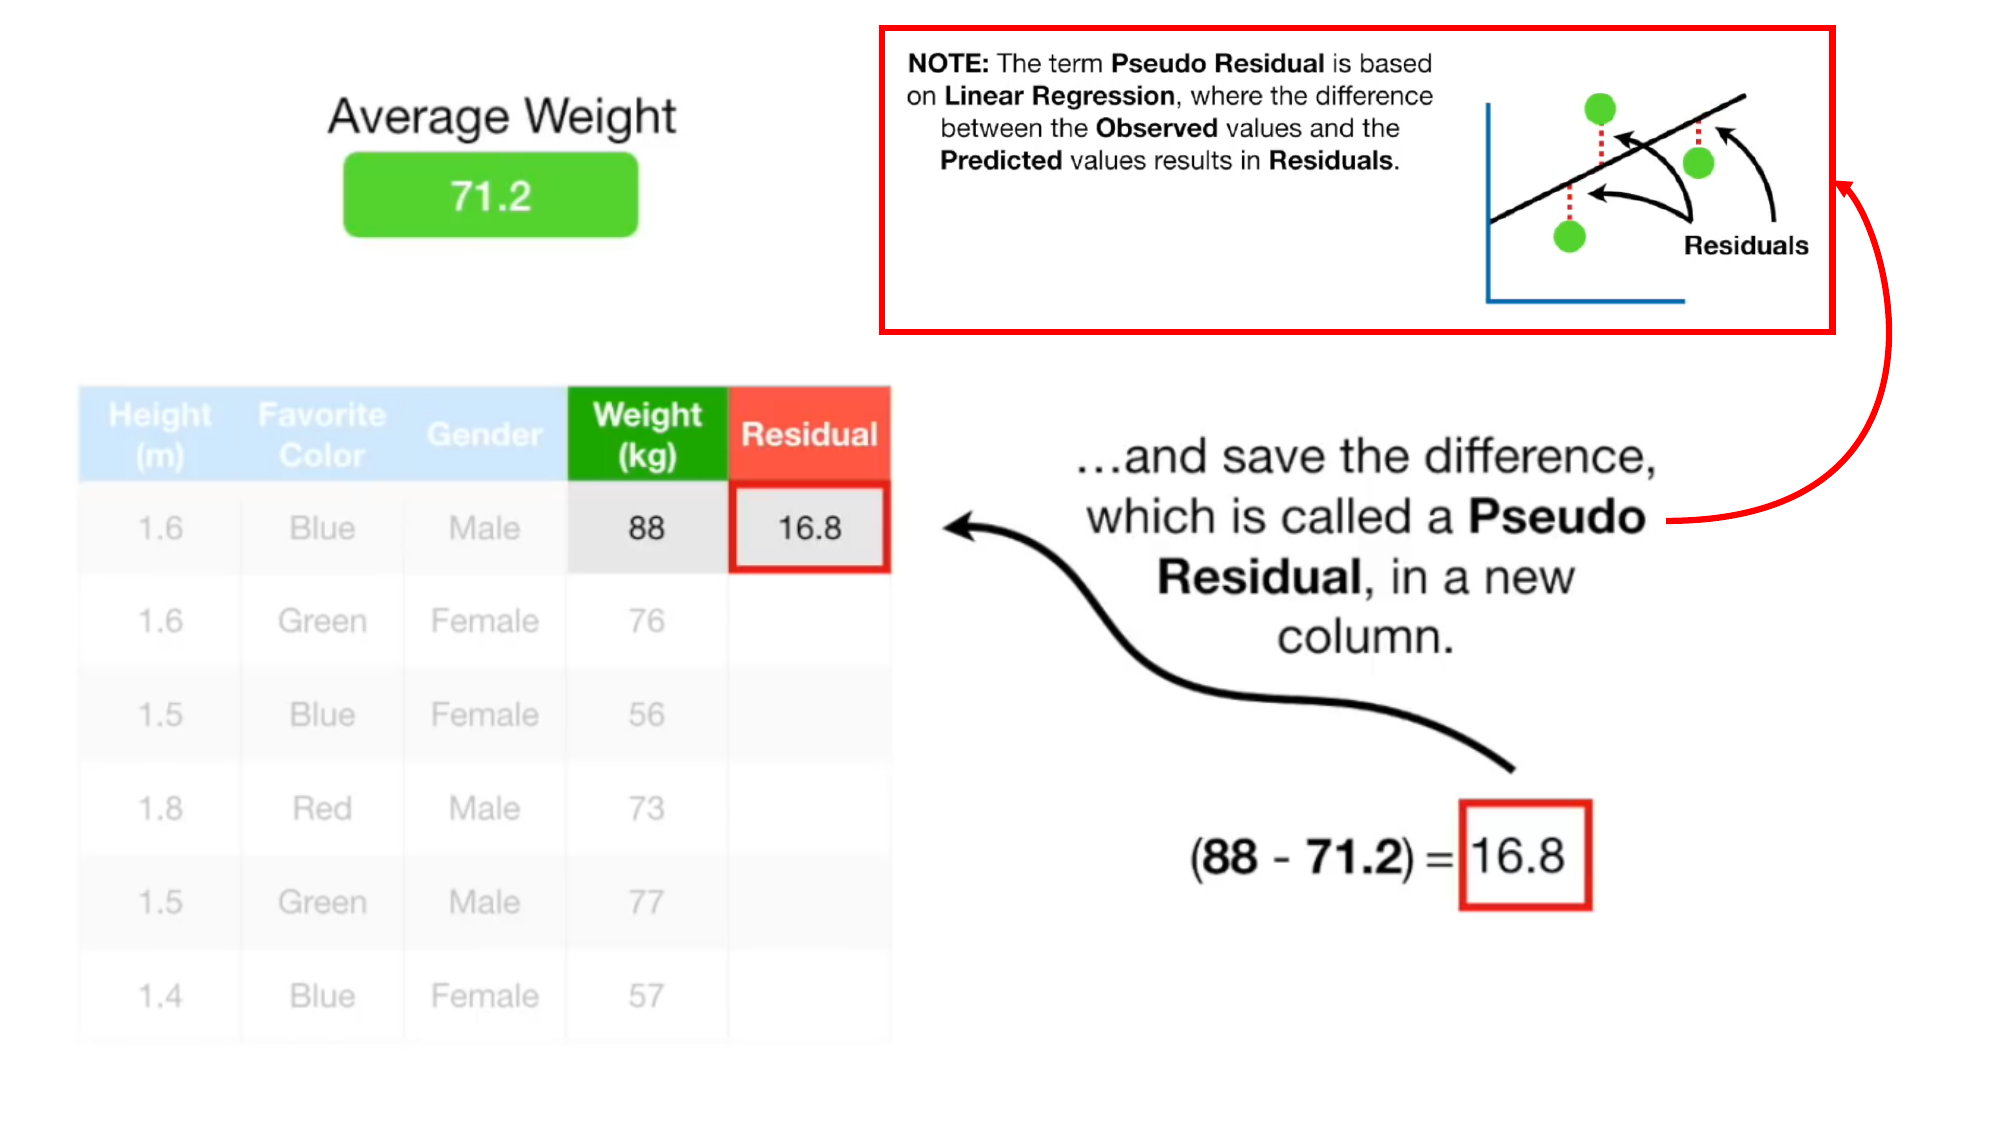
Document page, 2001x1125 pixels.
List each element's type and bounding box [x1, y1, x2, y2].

picture [0, 0, 1928, 1125]
text_box [1579, 267, 1920, 434]
